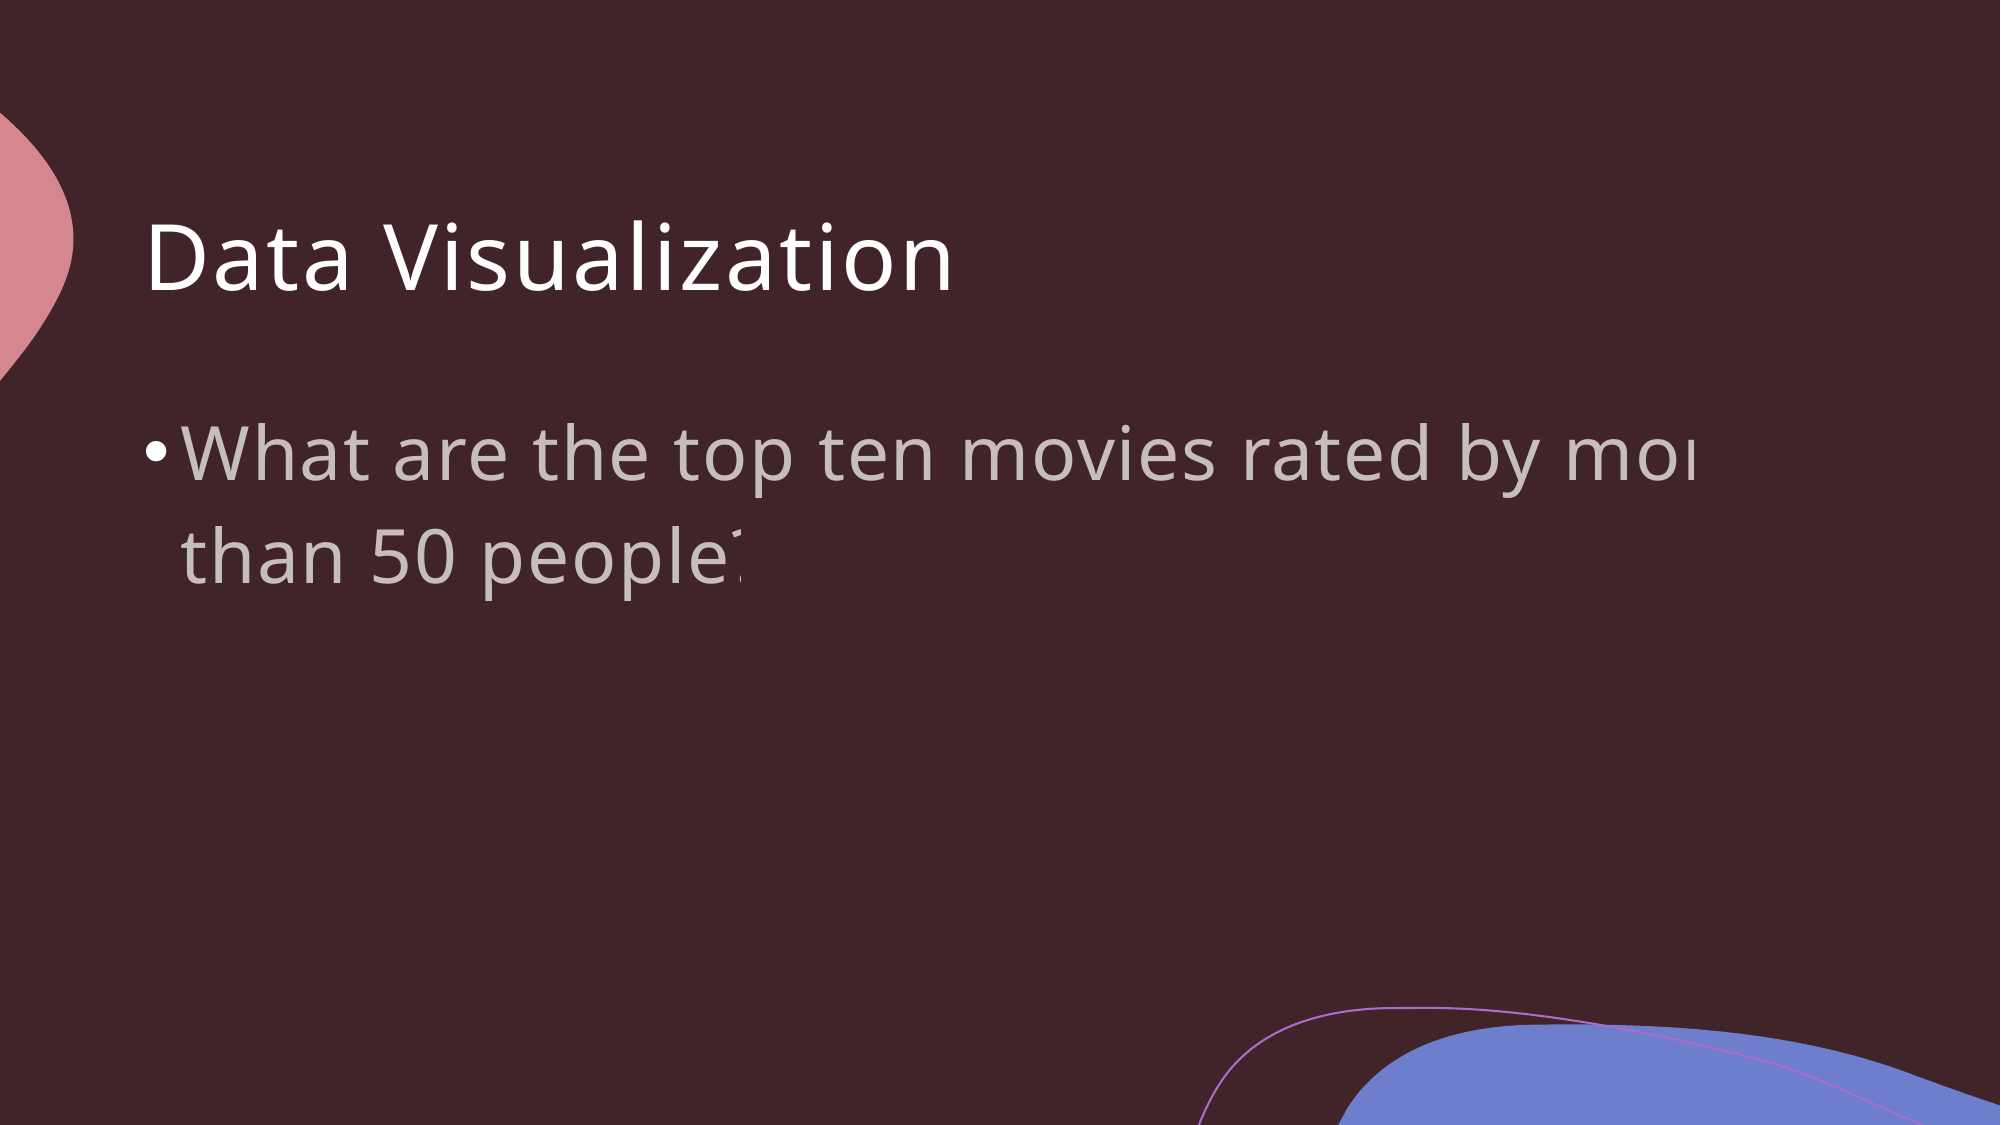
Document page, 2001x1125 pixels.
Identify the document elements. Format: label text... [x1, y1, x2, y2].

list What are the top ten movies rated by more than 50 people? [125, 375, 1875, 1002]
title Data Visualization [125, 125, 1875, 375]
